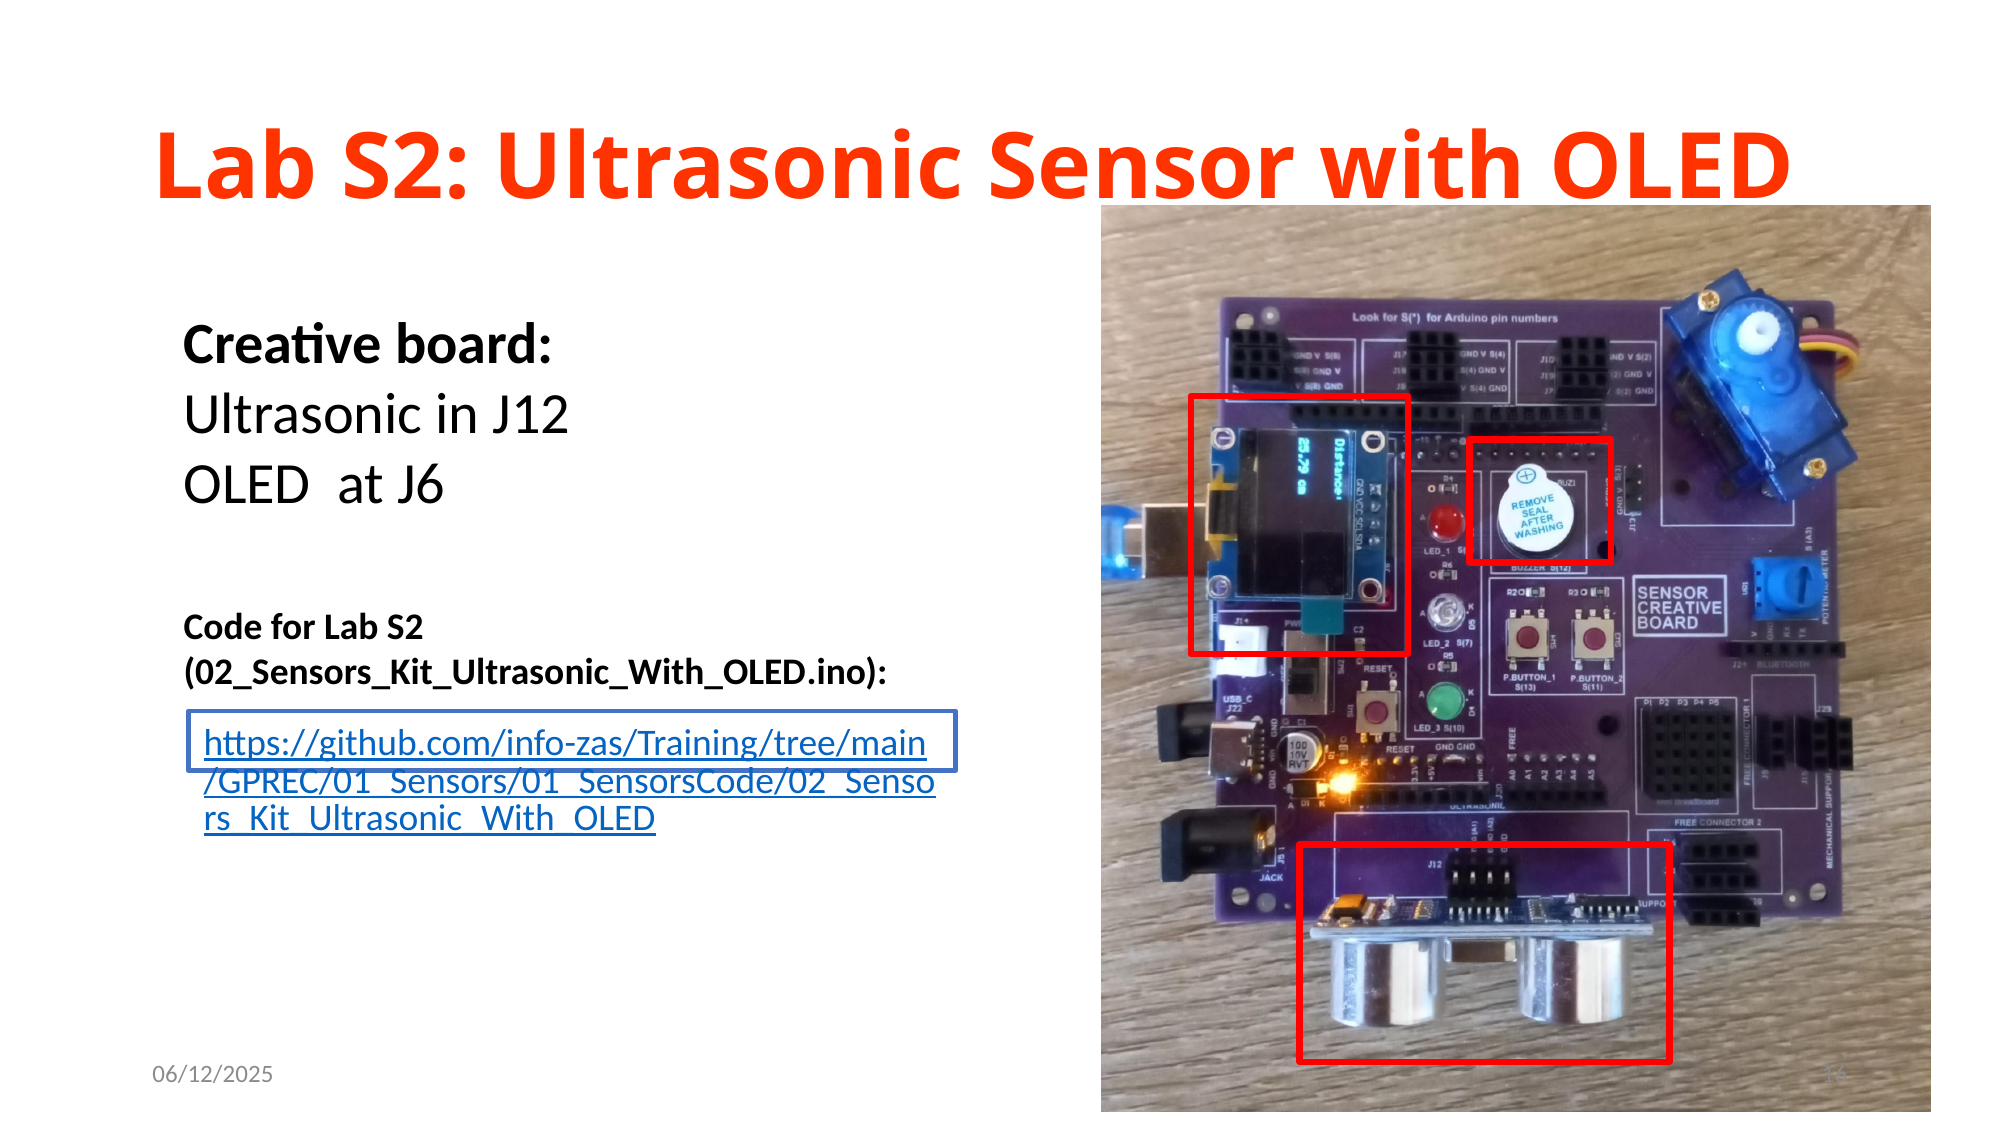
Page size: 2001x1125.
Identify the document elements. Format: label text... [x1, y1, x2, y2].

picture [1101, 205, 1931, 1112]
text_box https://github.com/info-zas/Training/tree/main/GPREC/01_Sensors/01_SensorsCode/02_Sensors_Kit_Ultrasonic_With_OLED [188, 710, 956, 771]
title Lab S2: Ultrasonic Sensor with OLED [137, 59, 1863, 278]
text_box Code for Lab S2 (02_Sensors_Kit_Ultrasonic_With_OLED.ino): [168, 595, 936, 700]
text_box Creative board: Ultrasonic in J12 OLED at J6 [168, 297, 635, 523]
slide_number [137, 1042, 588, 1103]
